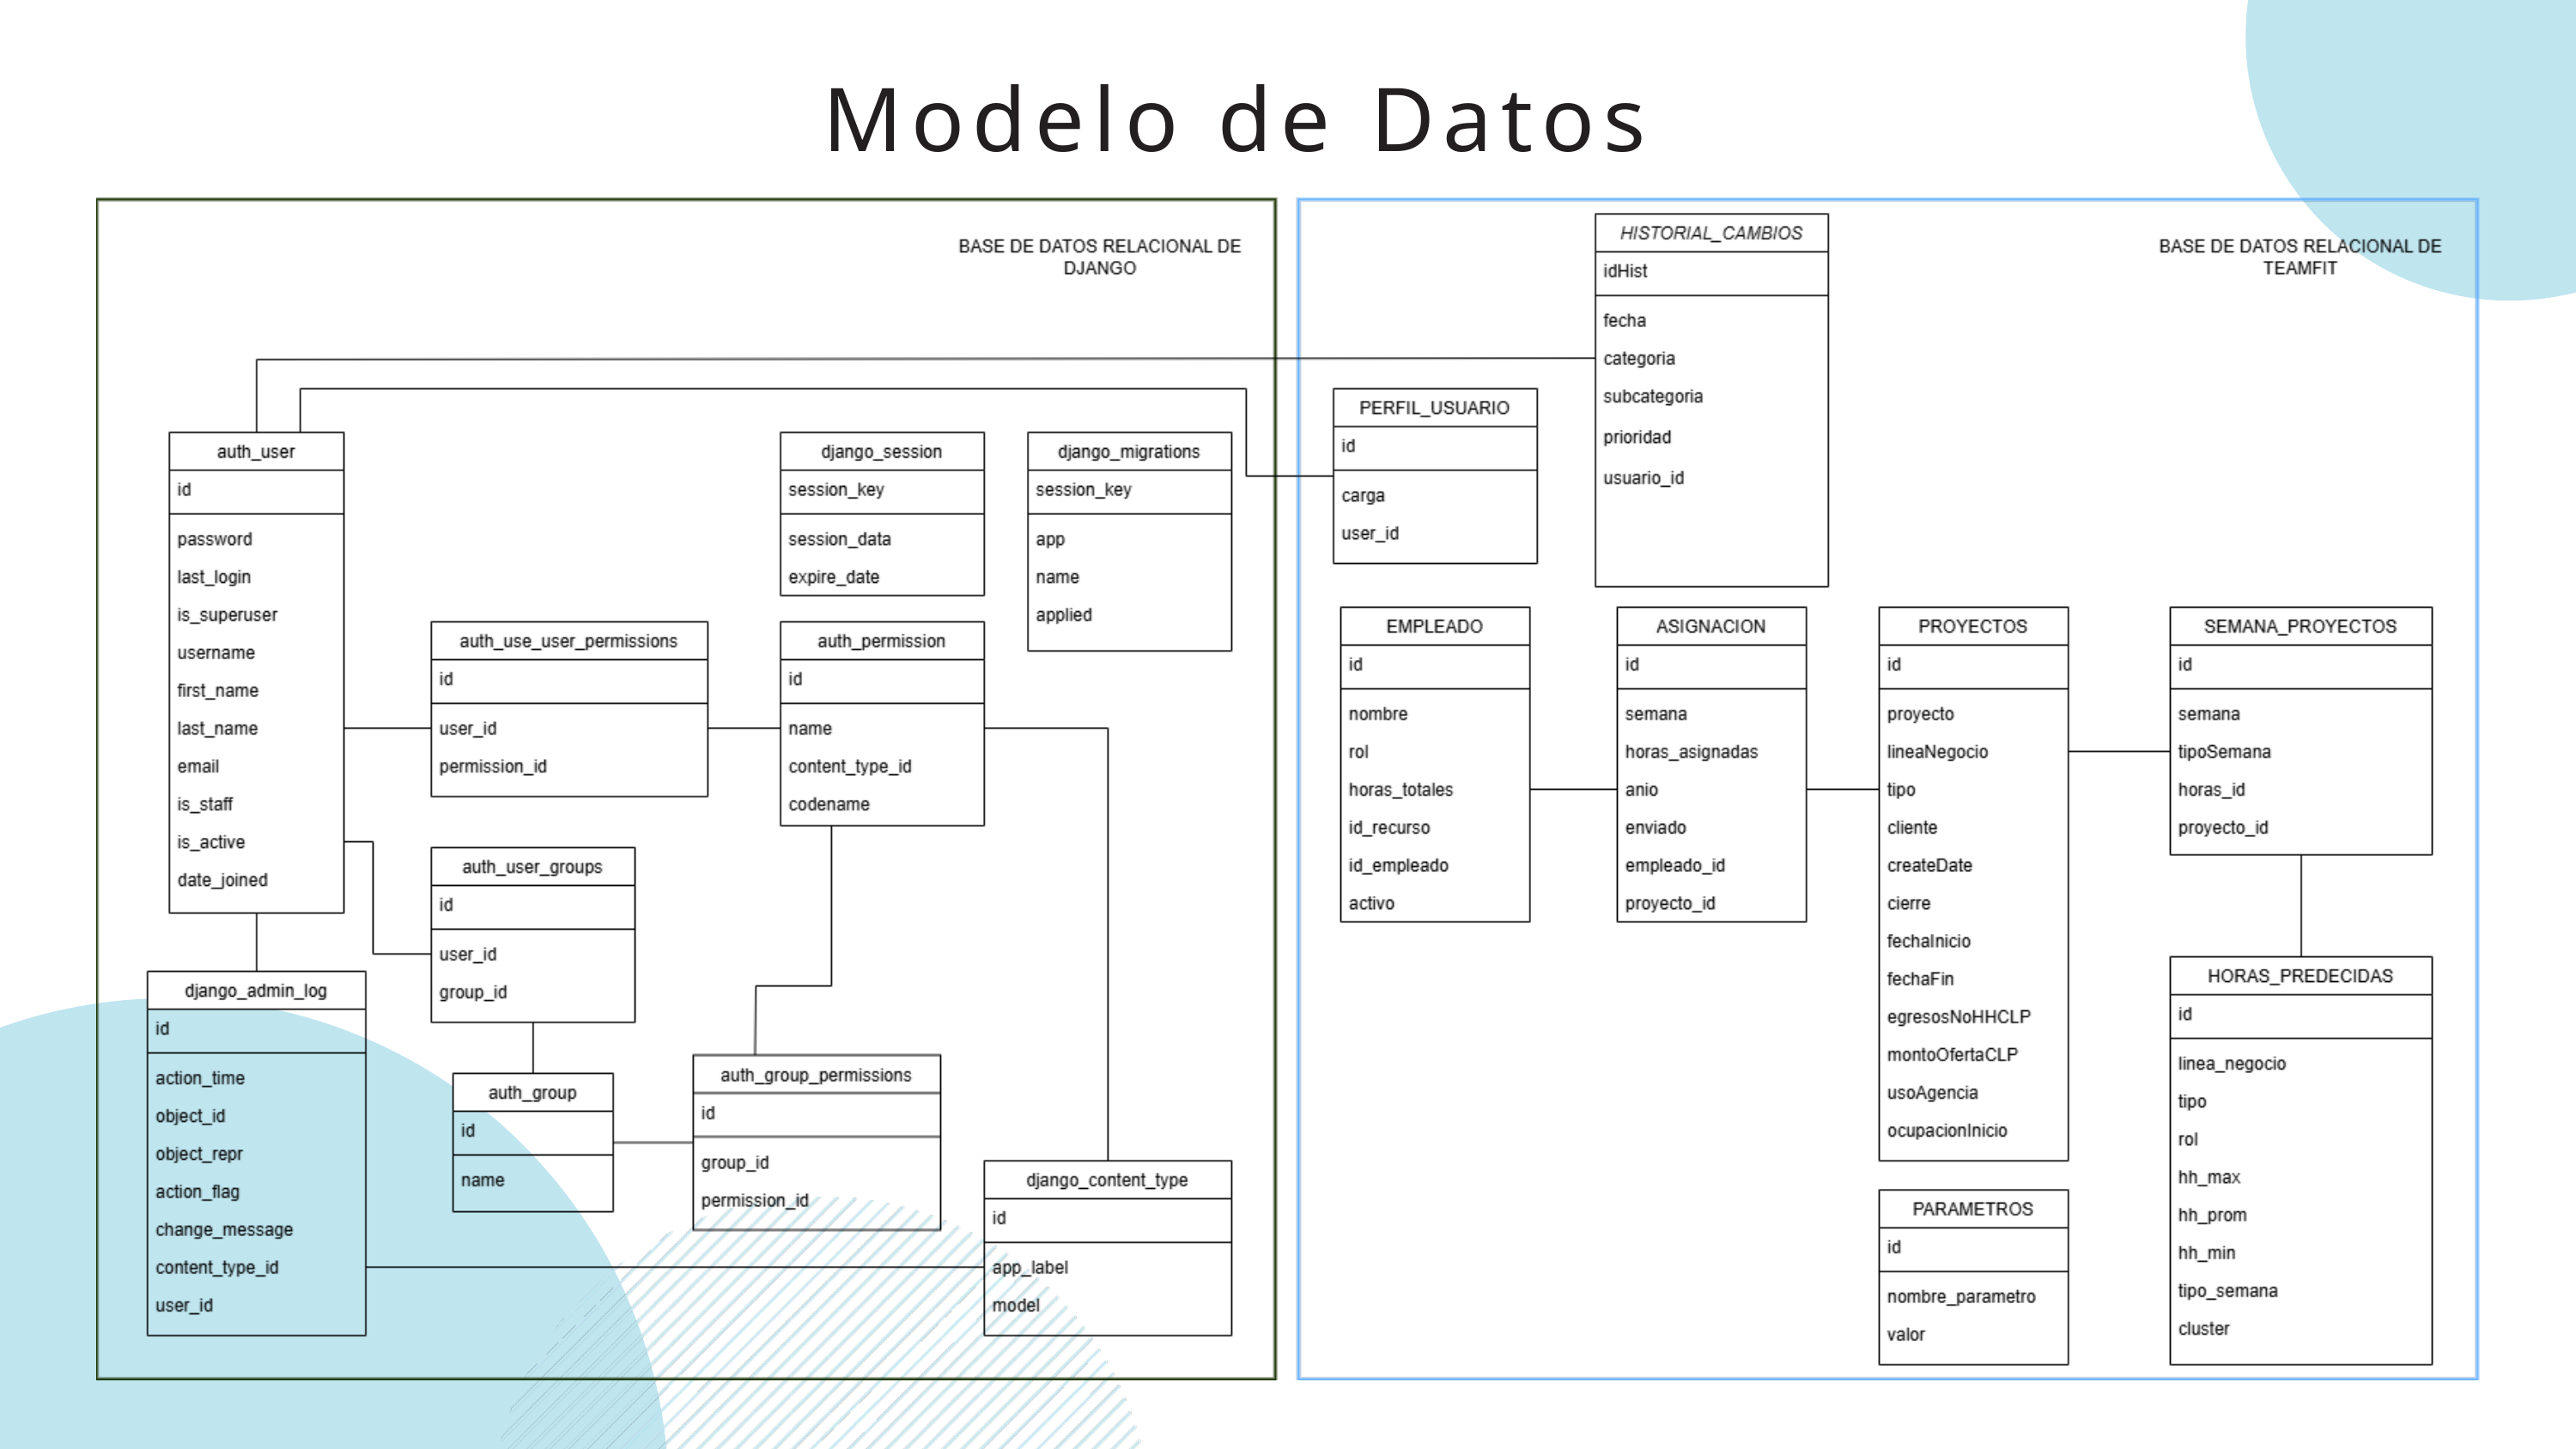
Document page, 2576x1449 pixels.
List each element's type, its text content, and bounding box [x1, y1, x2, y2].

text_box Modelo de Datos [700, 47, 1769, 169]
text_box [2245, 0, 2576, 301]
text_box [96, 197, 2480, 1380]
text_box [0, 997, 670, 1449]
text_box [673, 1380, 1151, 1449]
